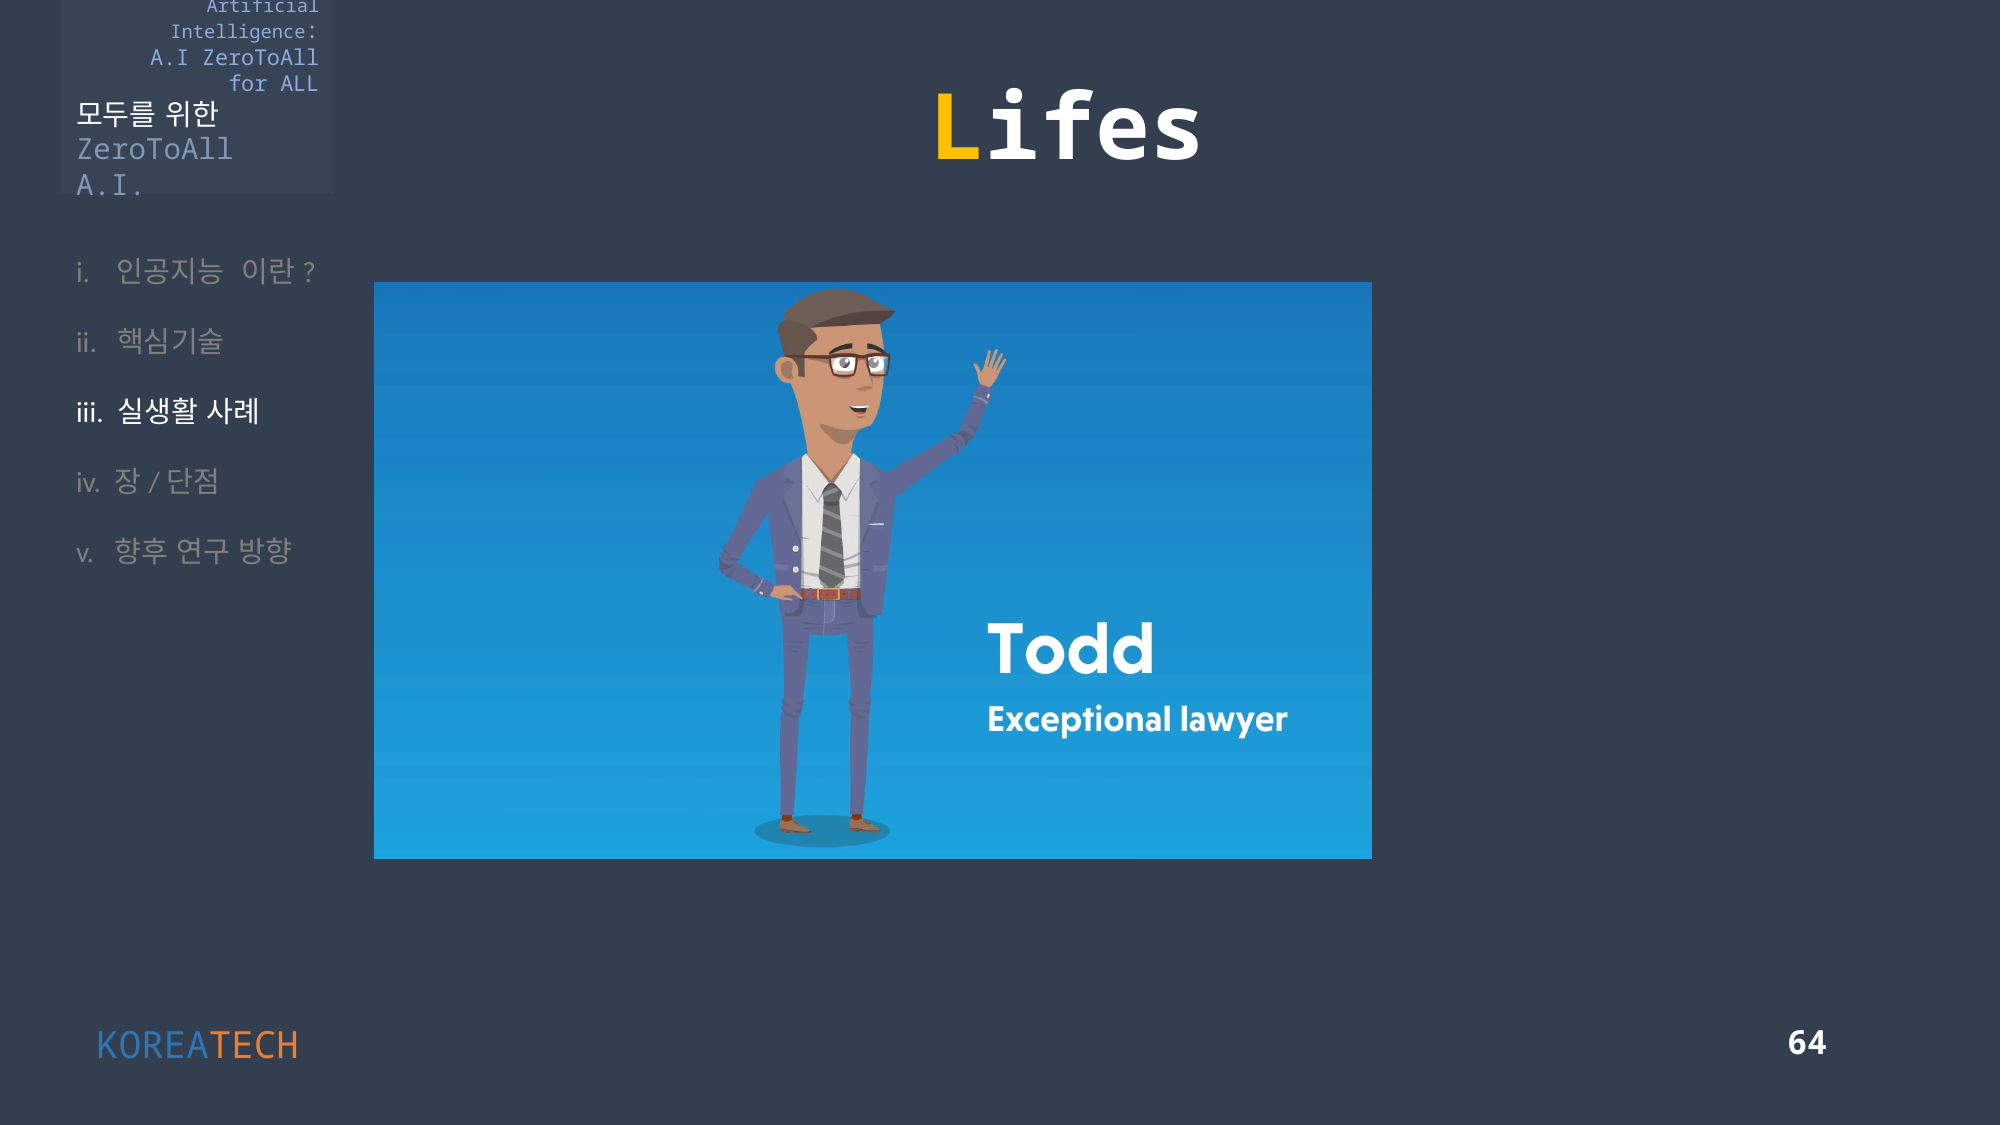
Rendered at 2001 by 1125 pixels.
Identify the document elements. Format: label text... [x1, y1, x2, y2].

text_box Lifes [805, 52, 1331, 195]
text_box KOREATECH [81, 1013, 314, 1074]
slide_number 64 [1412, 1013, 1863, 1074]
picture [374, 282, 1372, 859]
text_box Artificial Intelligence: A.I ZeroToAll for ALL 모두를 위한 ZeroToAll A.I. [60, 0, 335, 195]
text_box i. 인공지능 이란? ii. 핵심기술 iii. 실생활 사례 iv. 장/단점 v. 향후 연구 방향 [60, 222, 335, 599]
